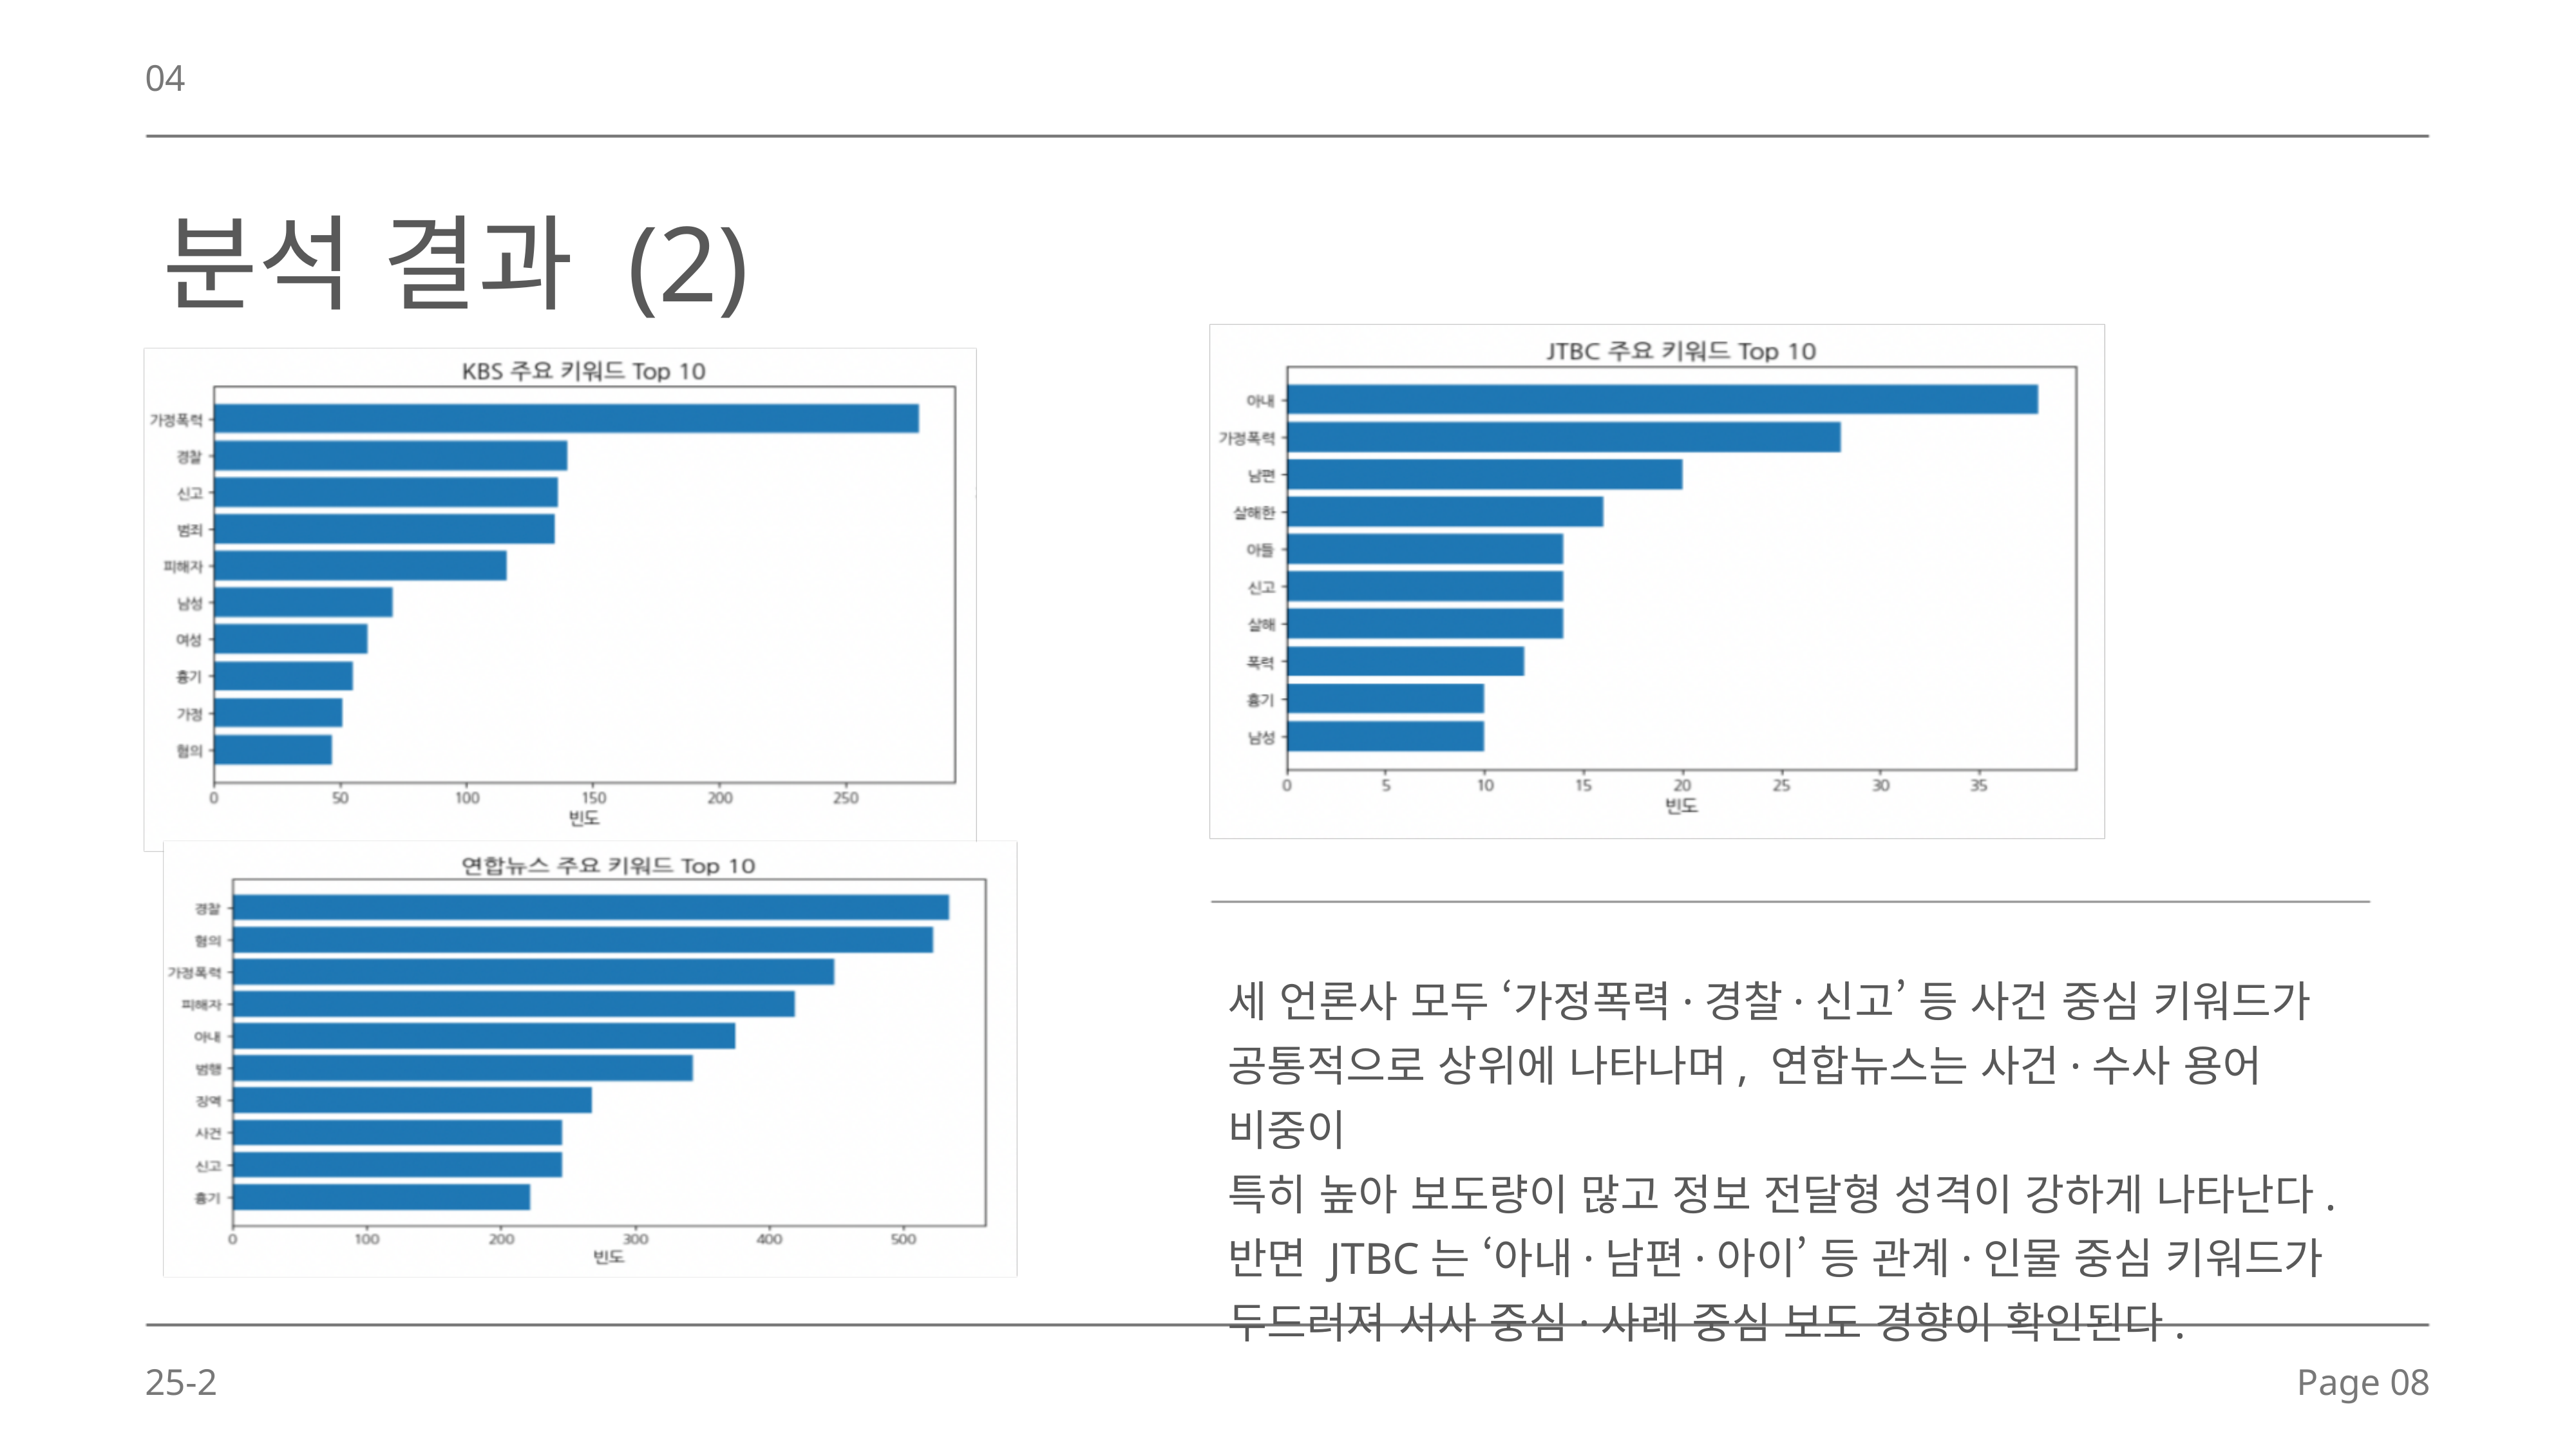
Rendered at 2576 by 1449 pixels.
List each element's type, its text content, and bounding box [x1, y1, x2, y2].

picture [1208, 900, 2372, 904]
text_box Page 08 [2116, 1358, 2431, 1420]
picture [143, 134, 2433, 138]
text_box 25-2 [144, 1358, 460, 1413]
text_box 세 언론사 모두 ‘가정폭력·경찰·신고’ 등 사건 중심 키워드가 공통적으로 상위에 나타나며, 연합뉴스는 사건·수사 용어 비중이 특히 높아 보도량이 많고 정보 전달형 성격이 강하게 나타난다. 반면 JTBC는 ‘아내·남편·아이’ 등 관계·인물 중심 키워드가 두드러져 서사 중심·사례 중심 보도 경향이 확인된다. [1218, 956, 2375, 1268]
picture [1208, 323, 2107, 840]
picture [143, 1322, 2433, 1327]
text_box 분석 결과 (2) [162, 186, 1770, 348]
picture [143, 347, 1019, 1279]
text_box 04 [145, 53, 1045, 109]
